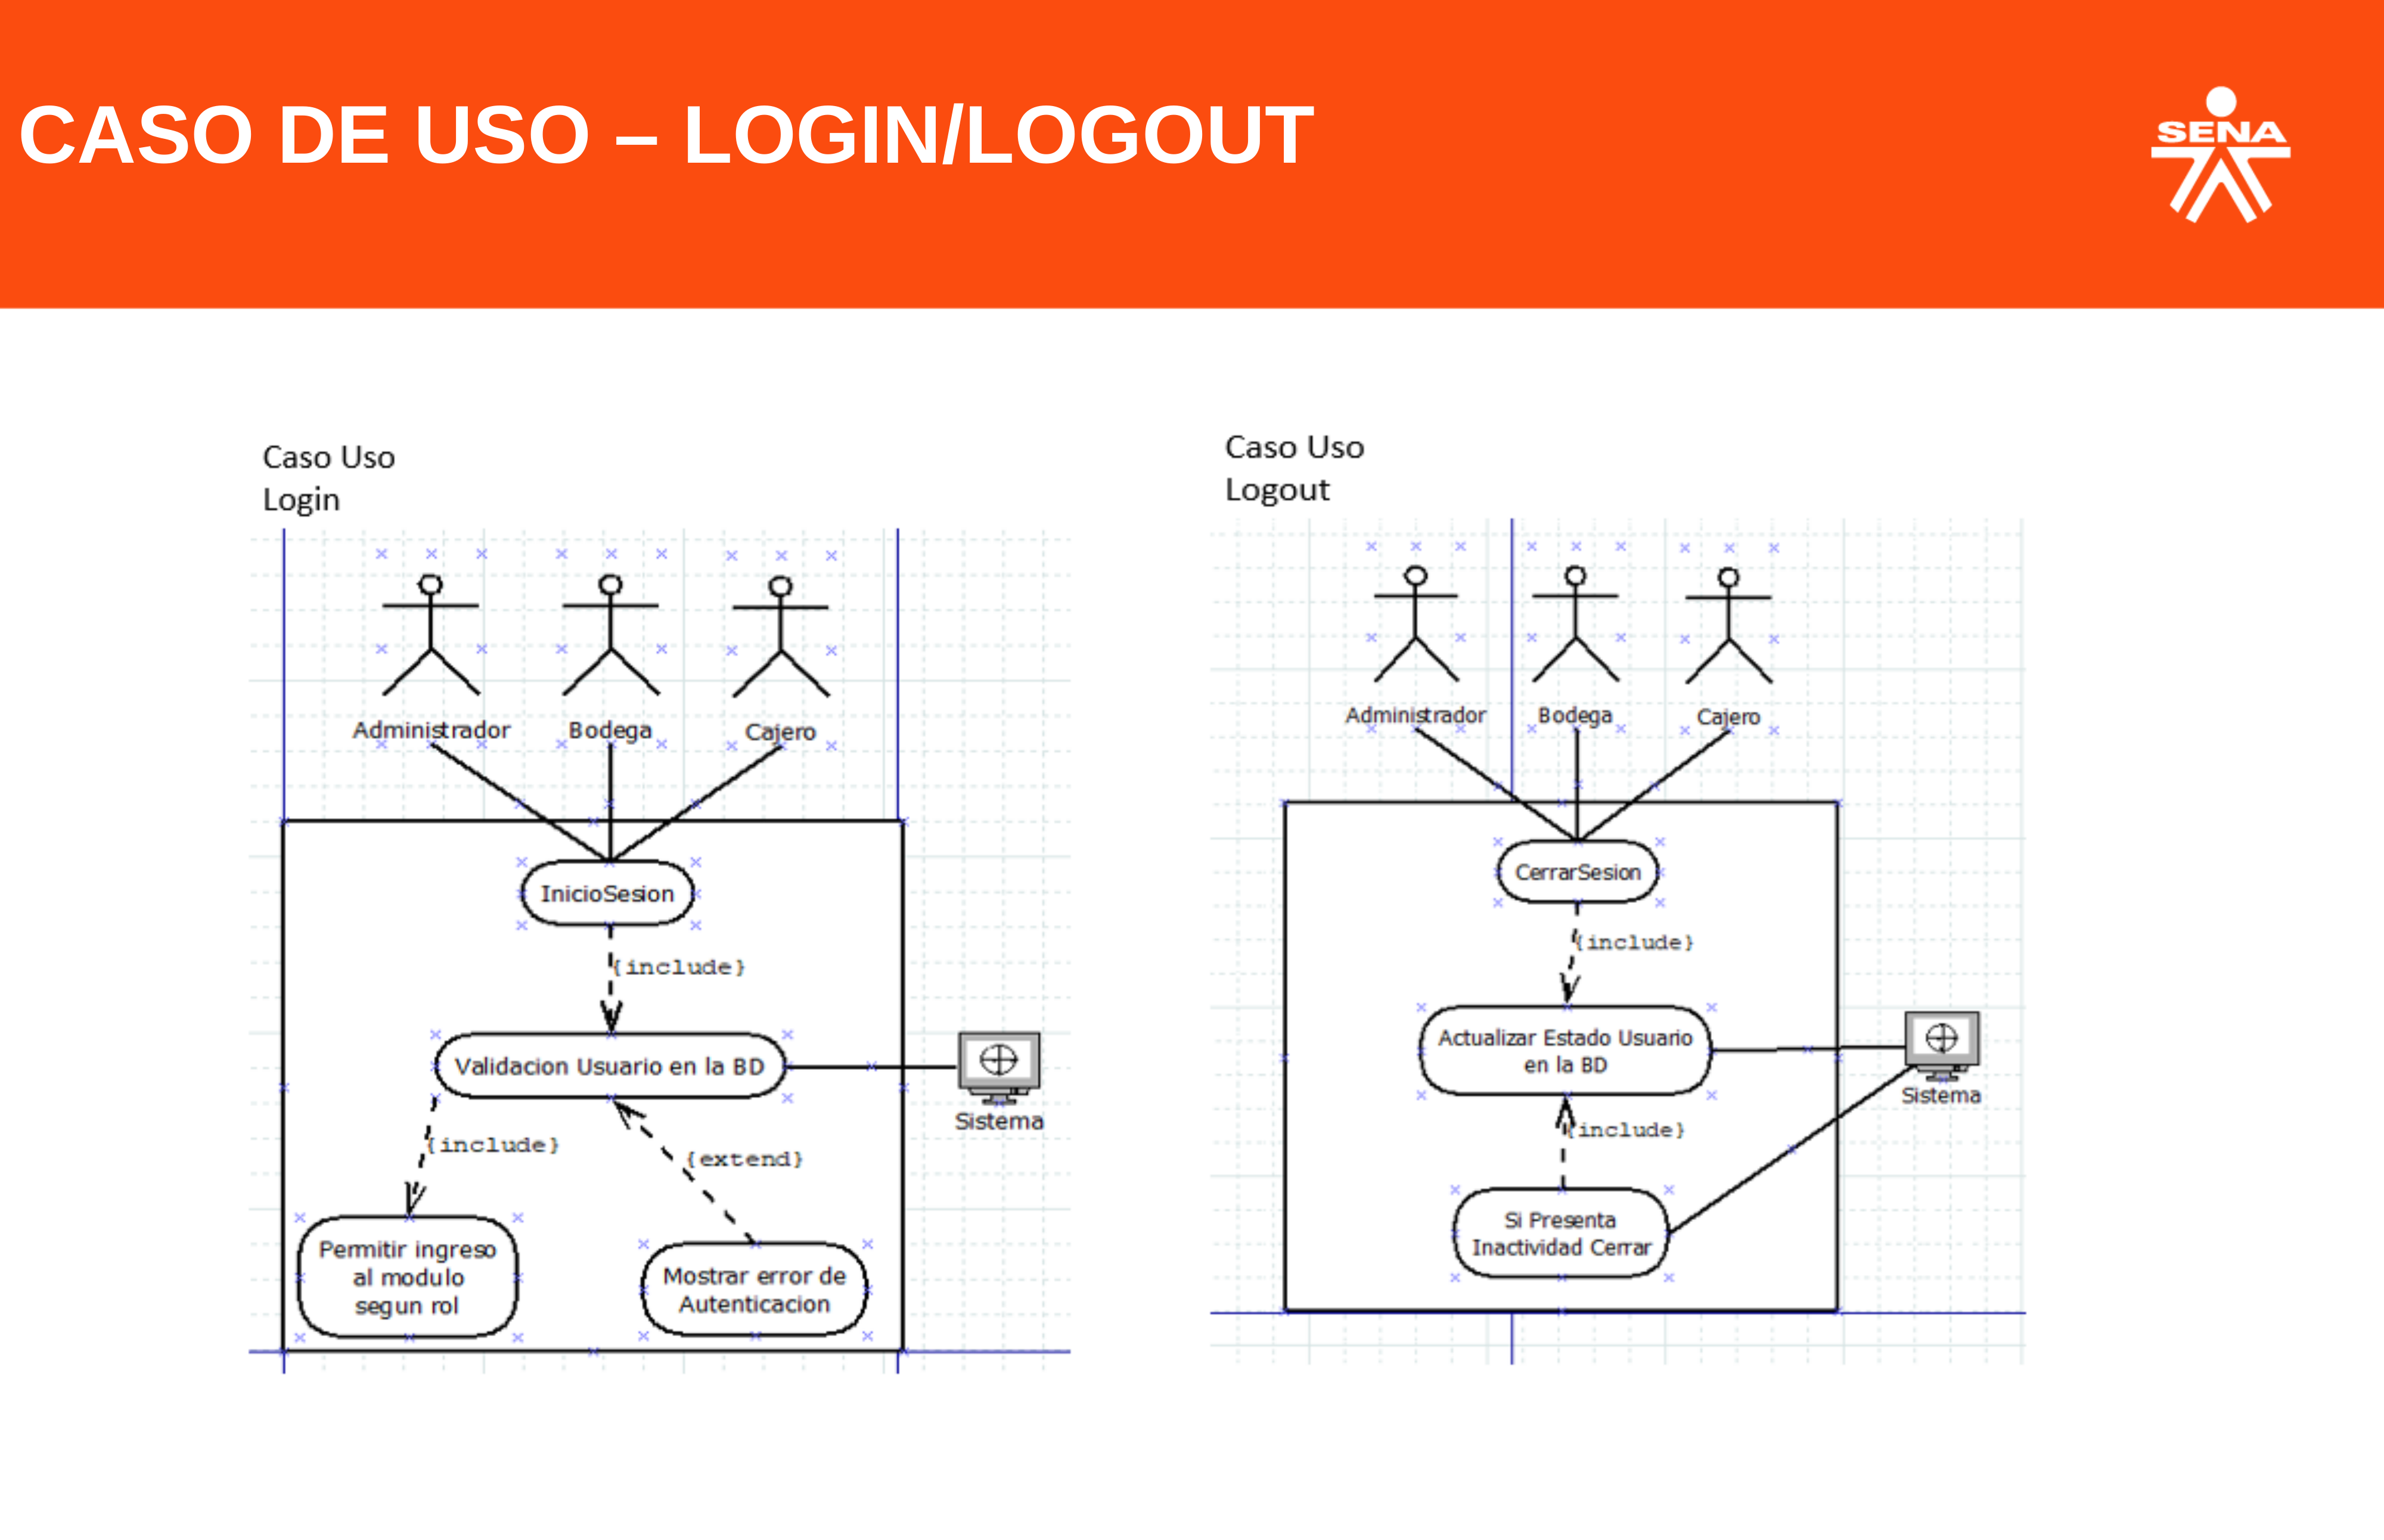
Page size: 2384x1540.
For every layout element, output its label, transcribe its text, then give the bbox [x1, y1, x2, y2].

picture [0, 0, 2384, 1540]
text_box CASO DE USO – LOGIN/LOGOUT [9, 76, 1660, 184]
